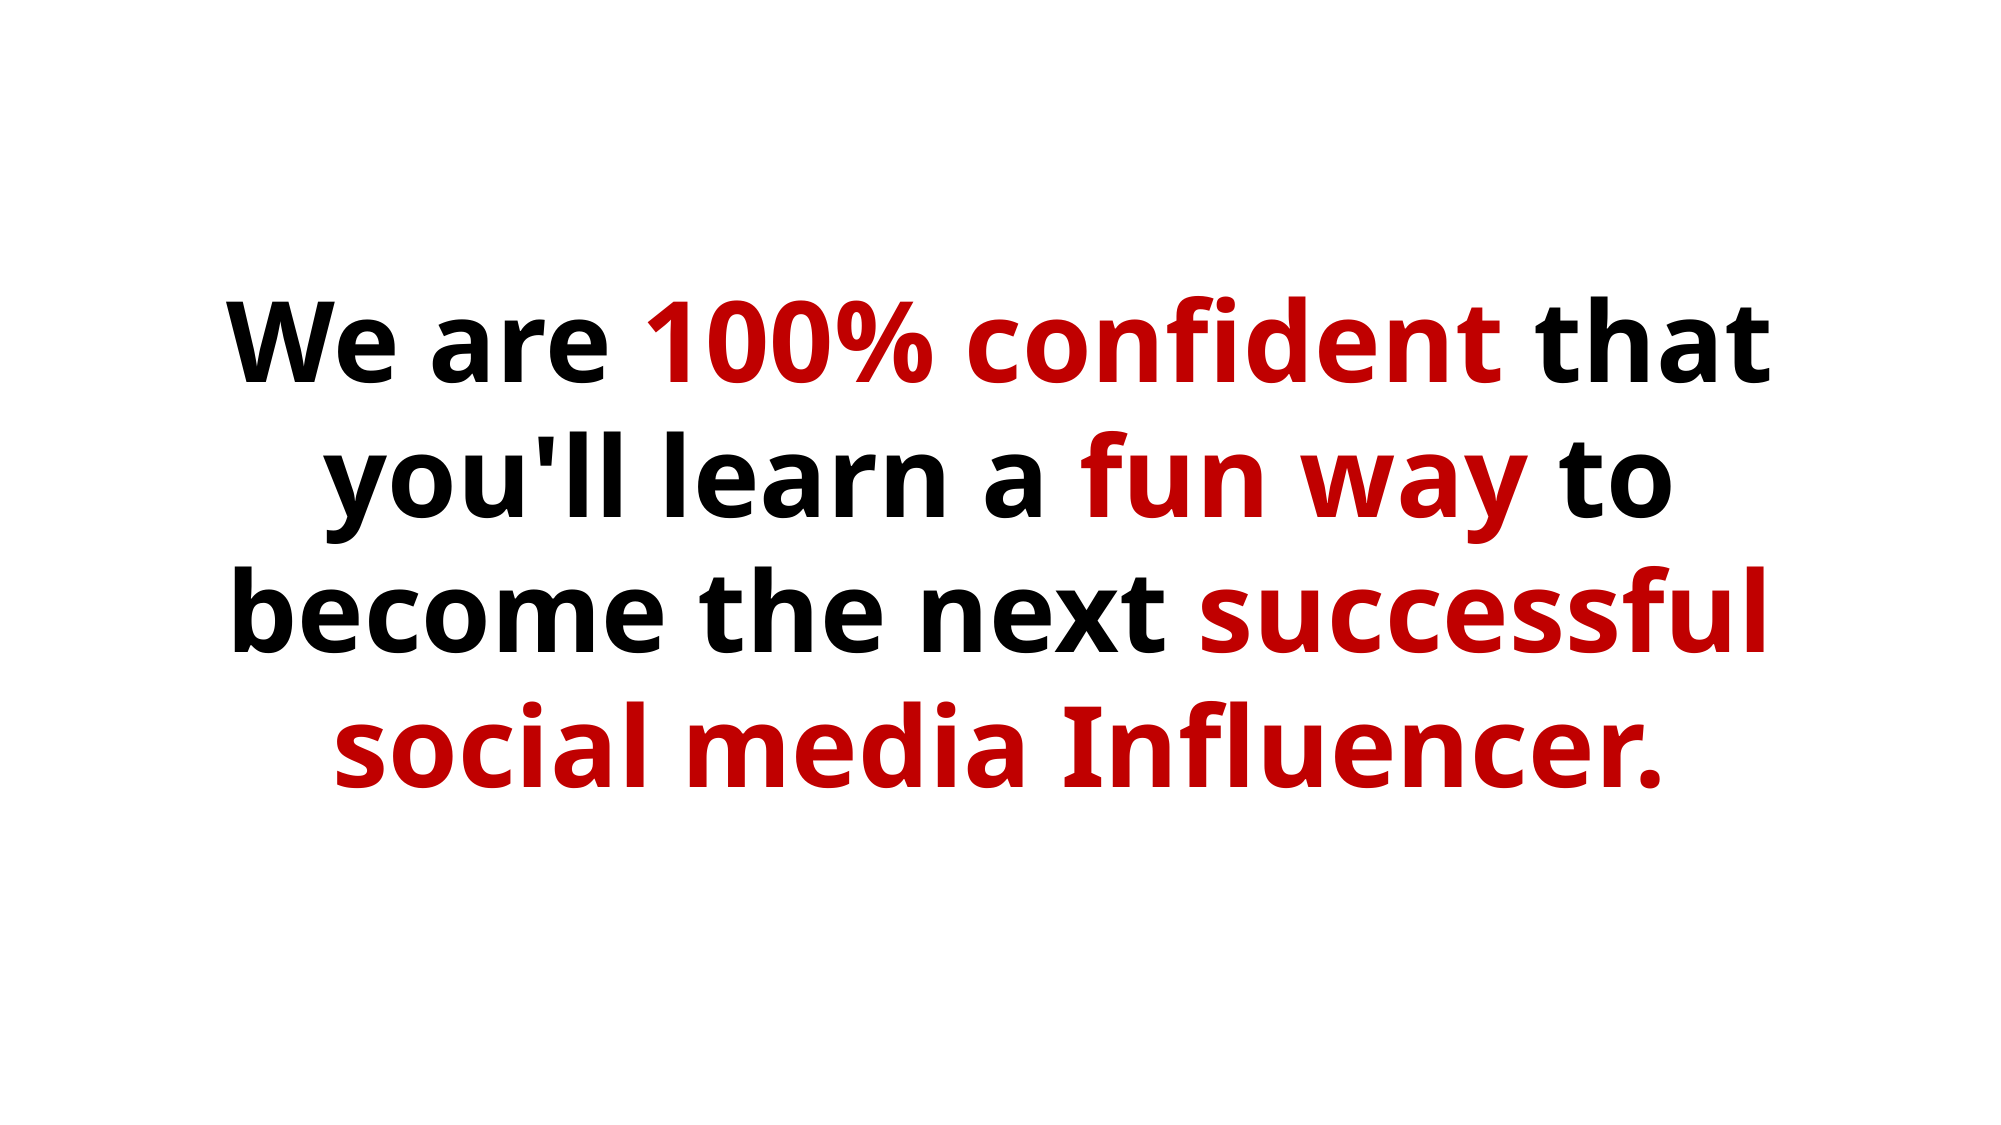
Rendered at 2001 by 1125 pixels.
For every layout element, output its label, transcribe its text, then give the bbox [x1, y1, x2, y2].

text_box We are 100% confident that you'll learn a fun way to become the next successful social media Influencer. [137, 262, 1863, 818]
